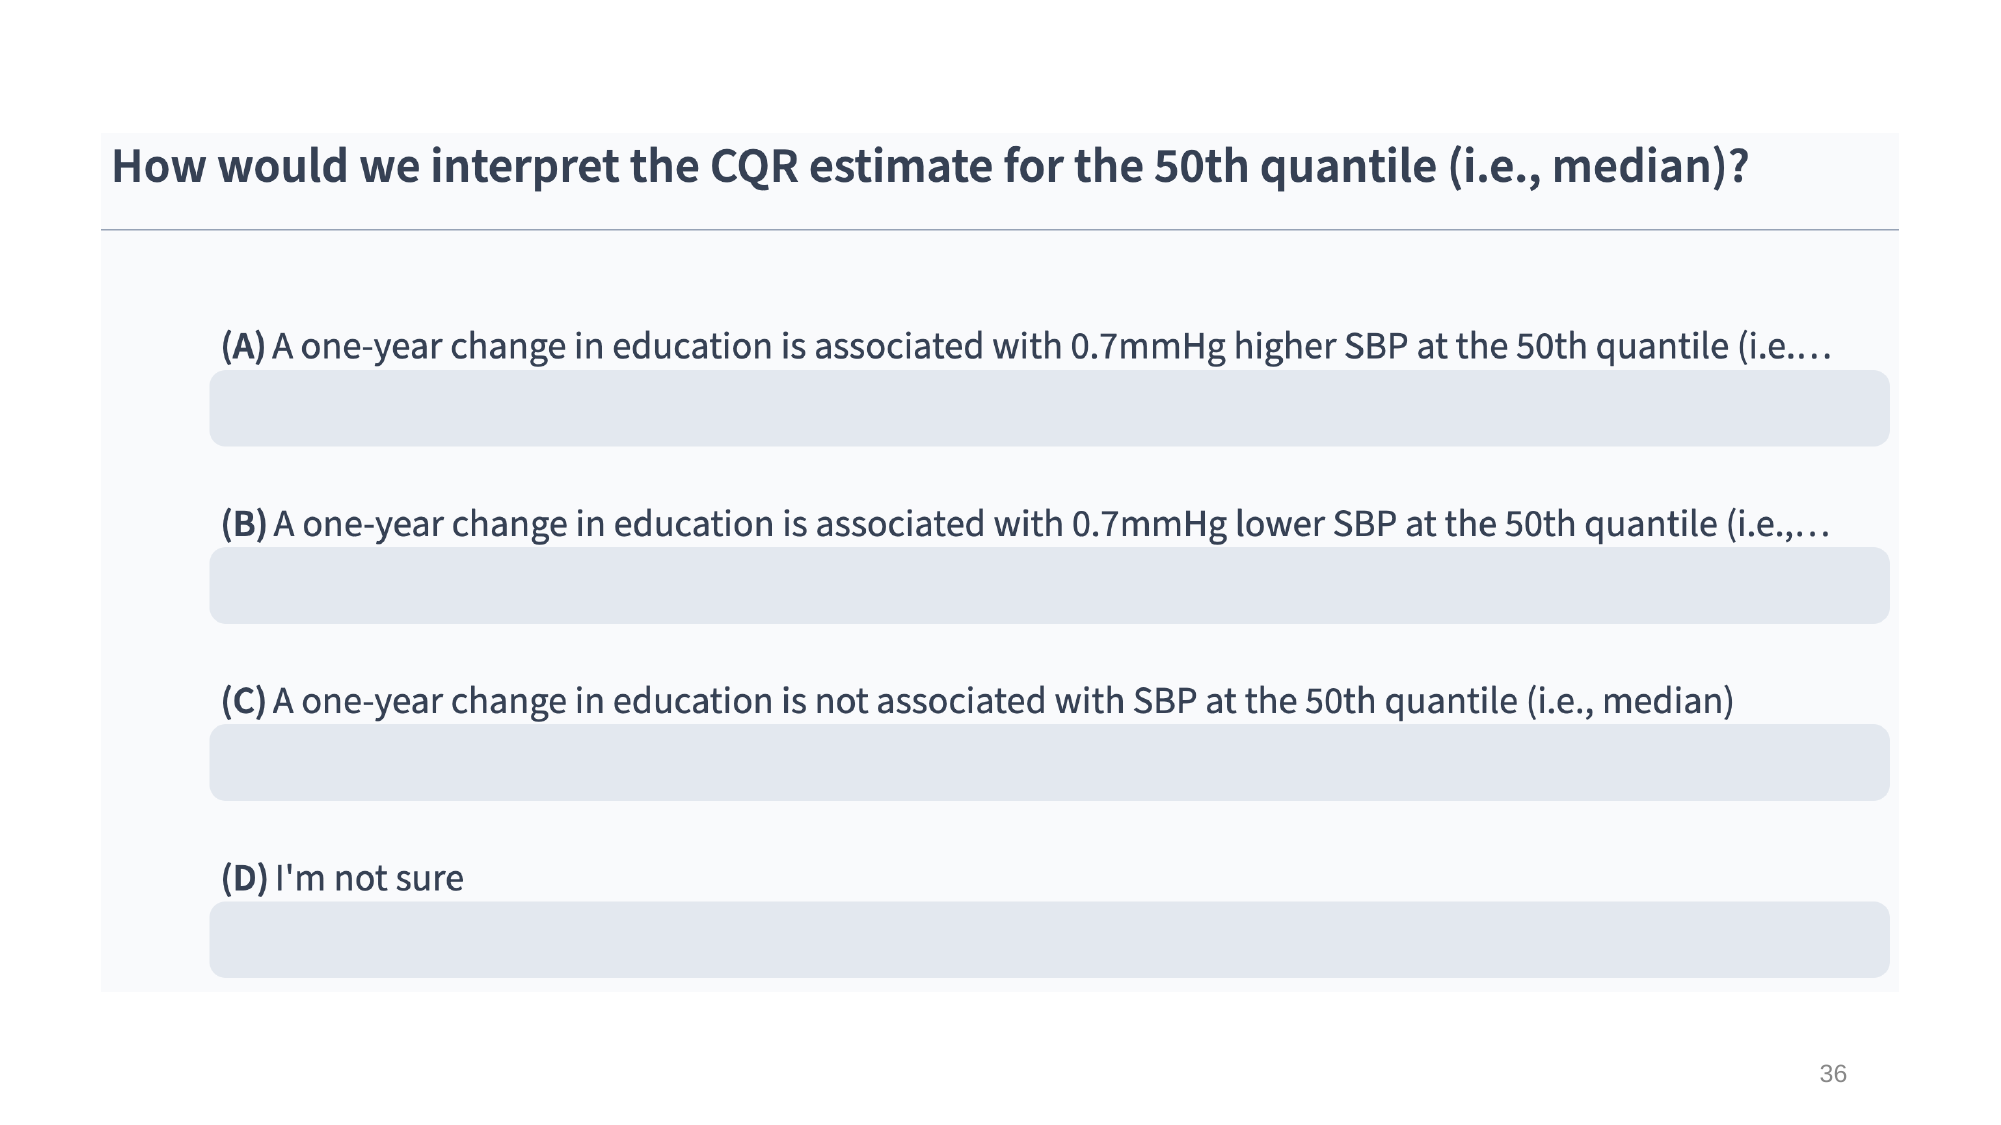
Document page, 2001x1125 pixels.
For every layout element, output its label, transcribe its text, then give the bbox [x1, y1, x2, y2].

slide_number 36 [1412, 1042, 1863, 1103]
picture [100, 132, 1899, 992]
